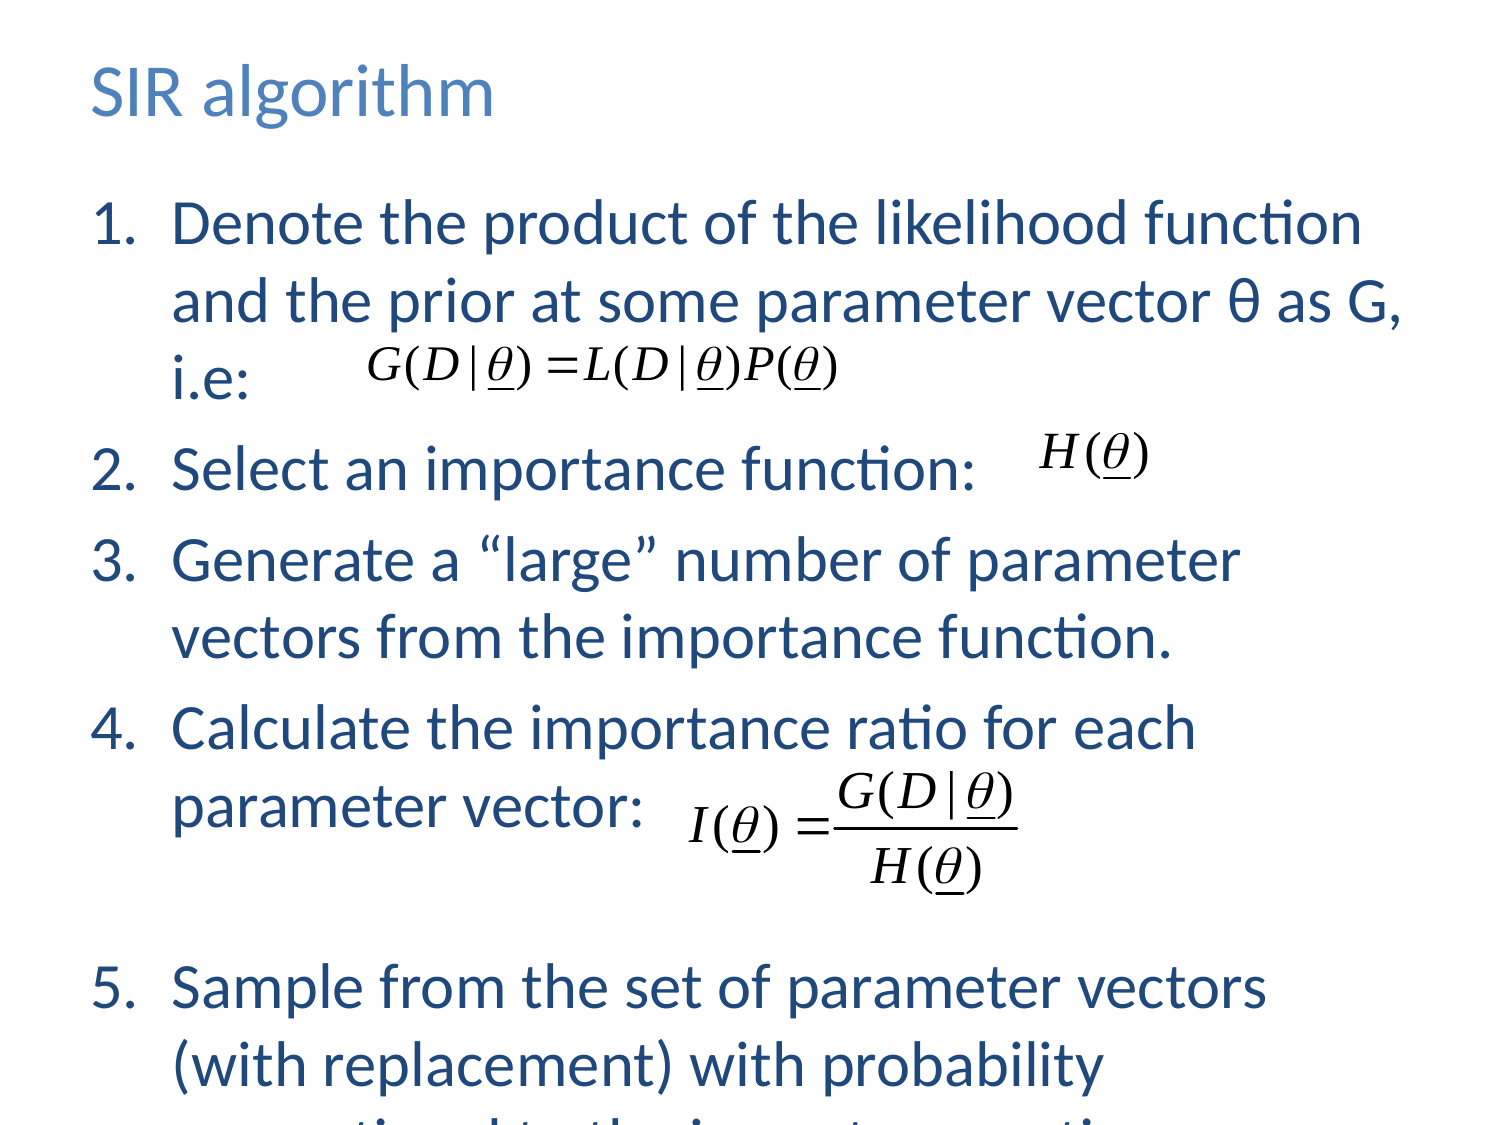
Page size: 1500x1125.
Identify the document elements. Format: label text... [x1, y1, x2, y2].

list Denote the product of the likelihood function and the prior at some parameter vector θ as G, i.e: Select an importance function: Generate a “large” number of parameter vectors from the importance function. Calculate the importance ratio for each parameter vector: Sample from the set of parameter vectors (with replacement) with probability proportional to the importance ratio. [75, 172, 1425, 1125]
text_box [678, 757, 1031, 905]
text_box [1029, 420, 1161, 491]
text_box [359, 333, 850, 401]
title SIR algorithm [75, 30, 1425, 144]
